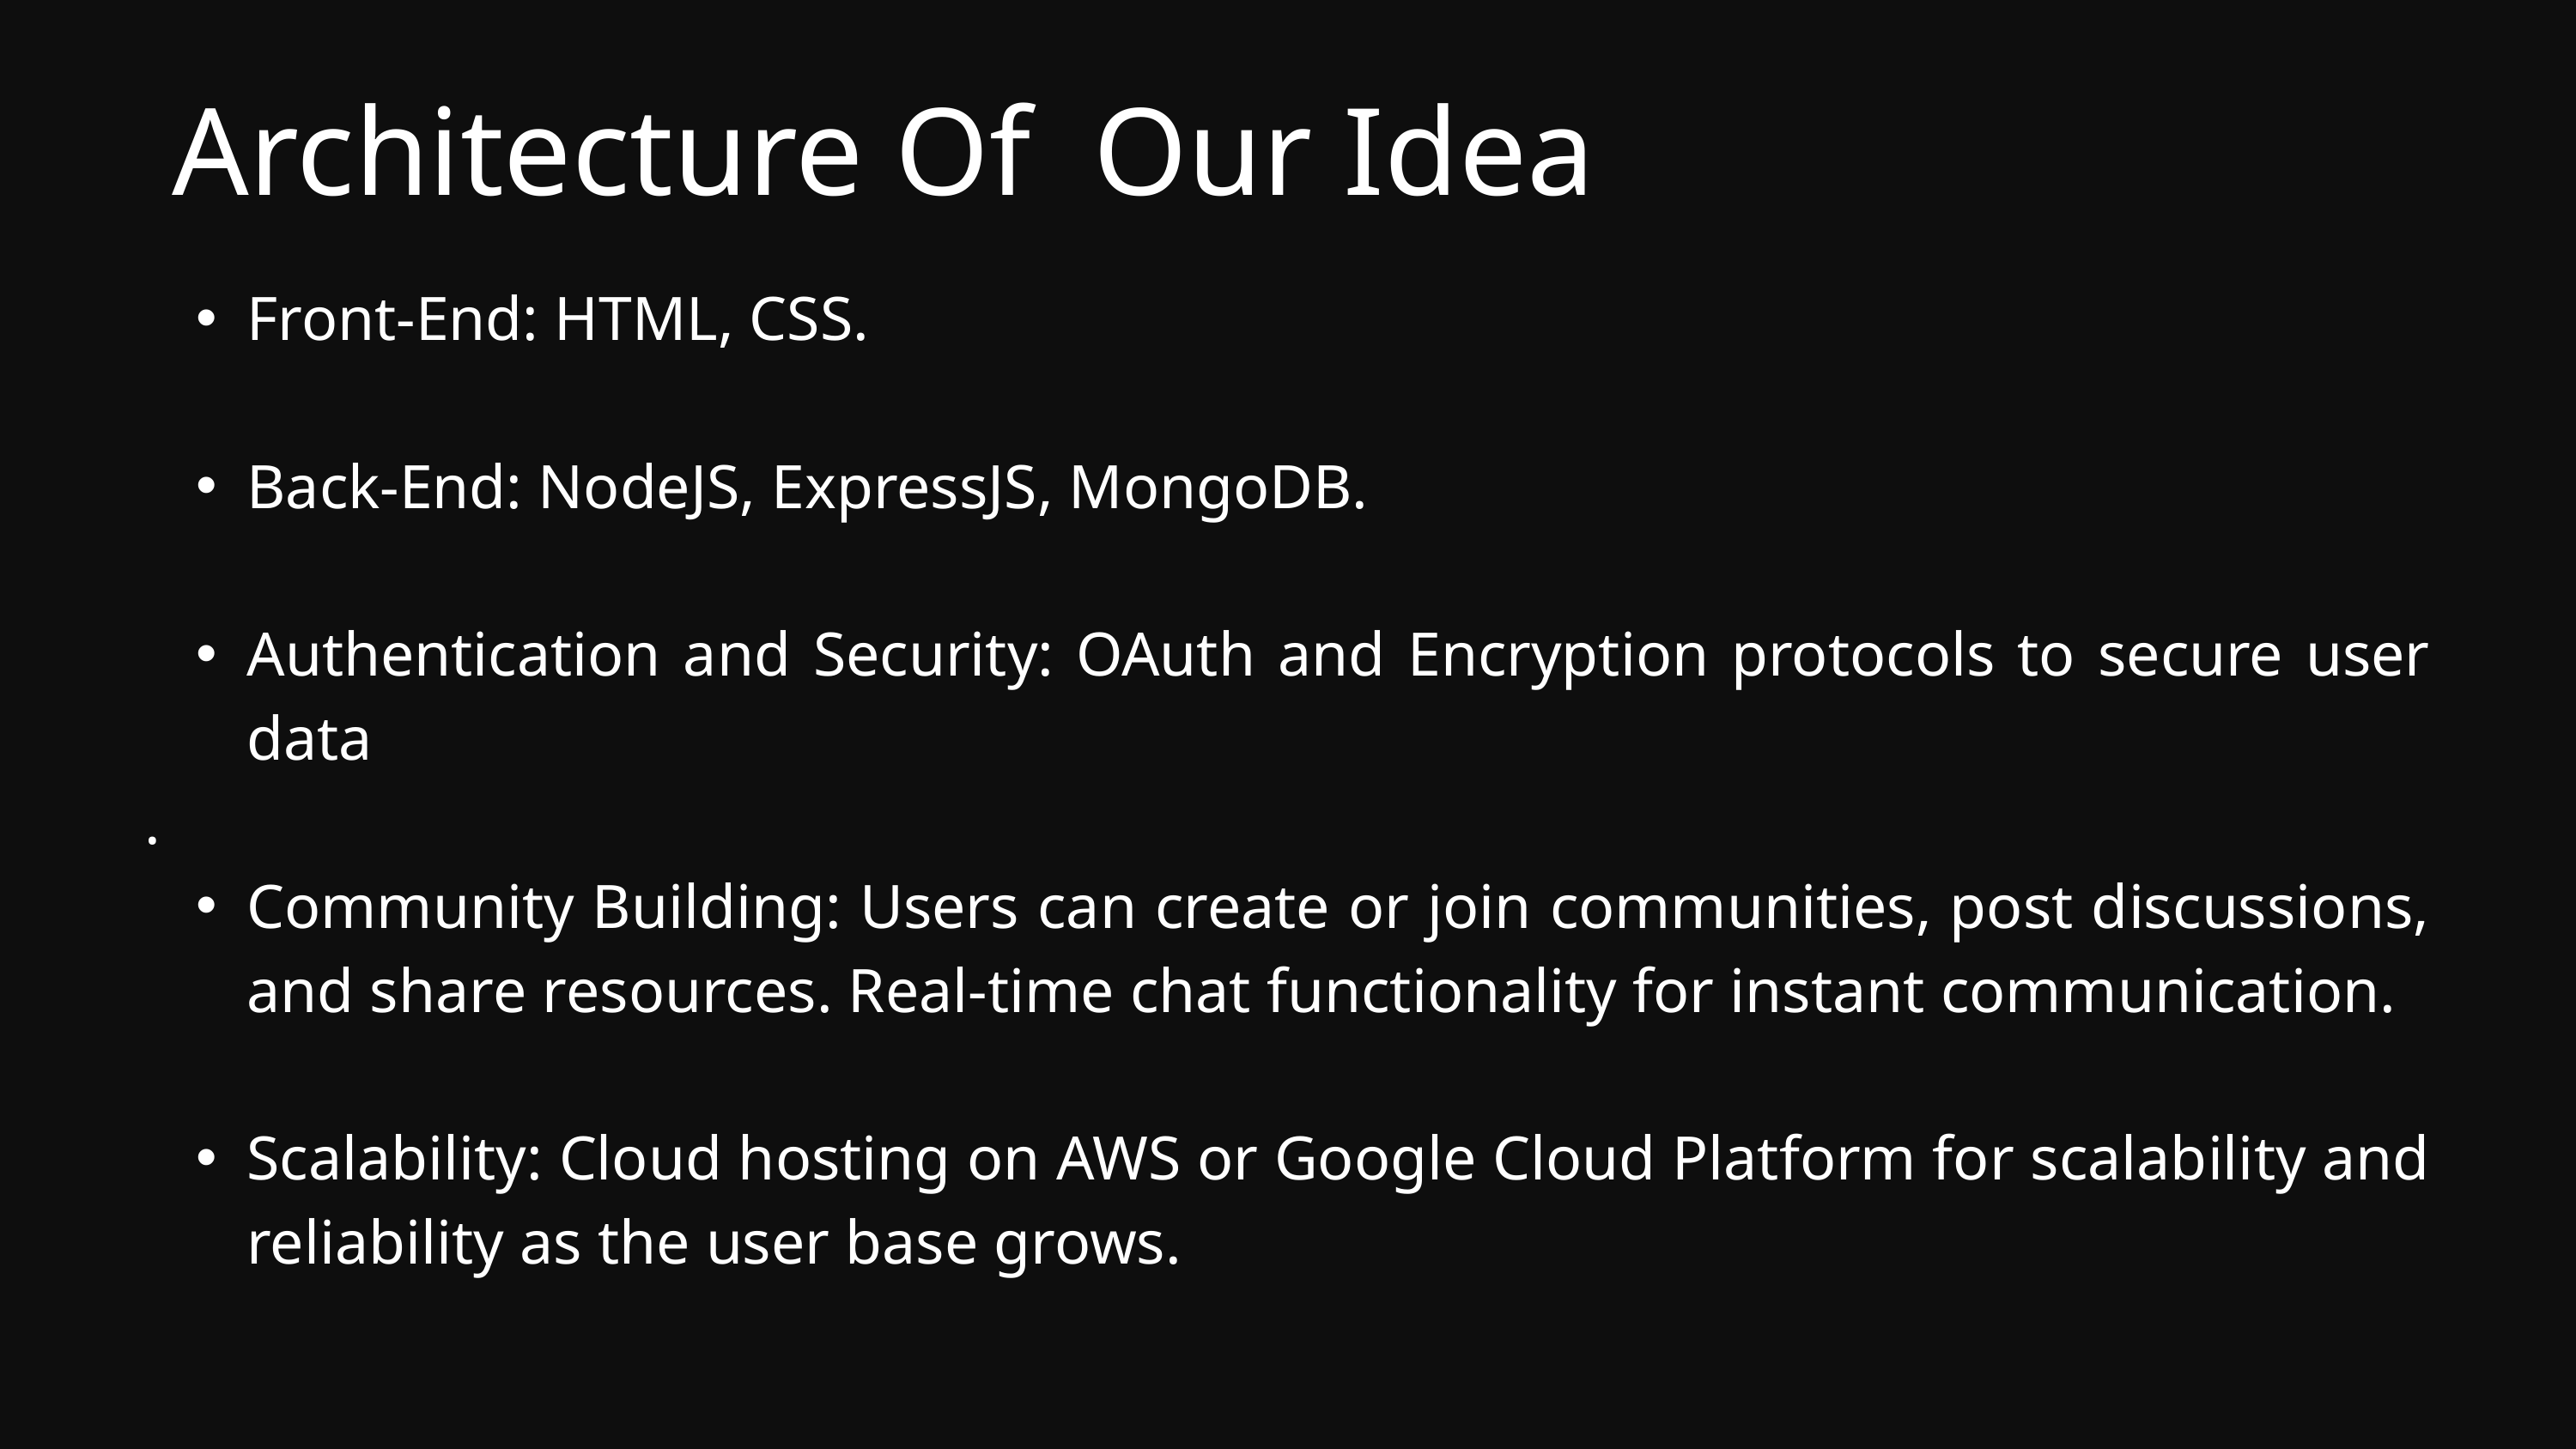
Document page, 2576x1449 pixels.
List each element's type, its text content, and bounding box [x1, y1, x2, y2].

text_box Front-End: HTML, CSS. Back-End: NodeJS, ExpressJS, MongoDB. Authentication and Security: OAuth and Encryption protocols to secure user data . Community Building: Users can create or join communities, post discussions, and share resources. Real-time chat functionality for instant communication. Scalability: Cloud hosting on AWS or Google Cloud Platform for scalability and reliability as the user base grows. [144, 268, 2432, 1361]
text_box Architecture Of Our Idea [0, 50, 1769, 220]
